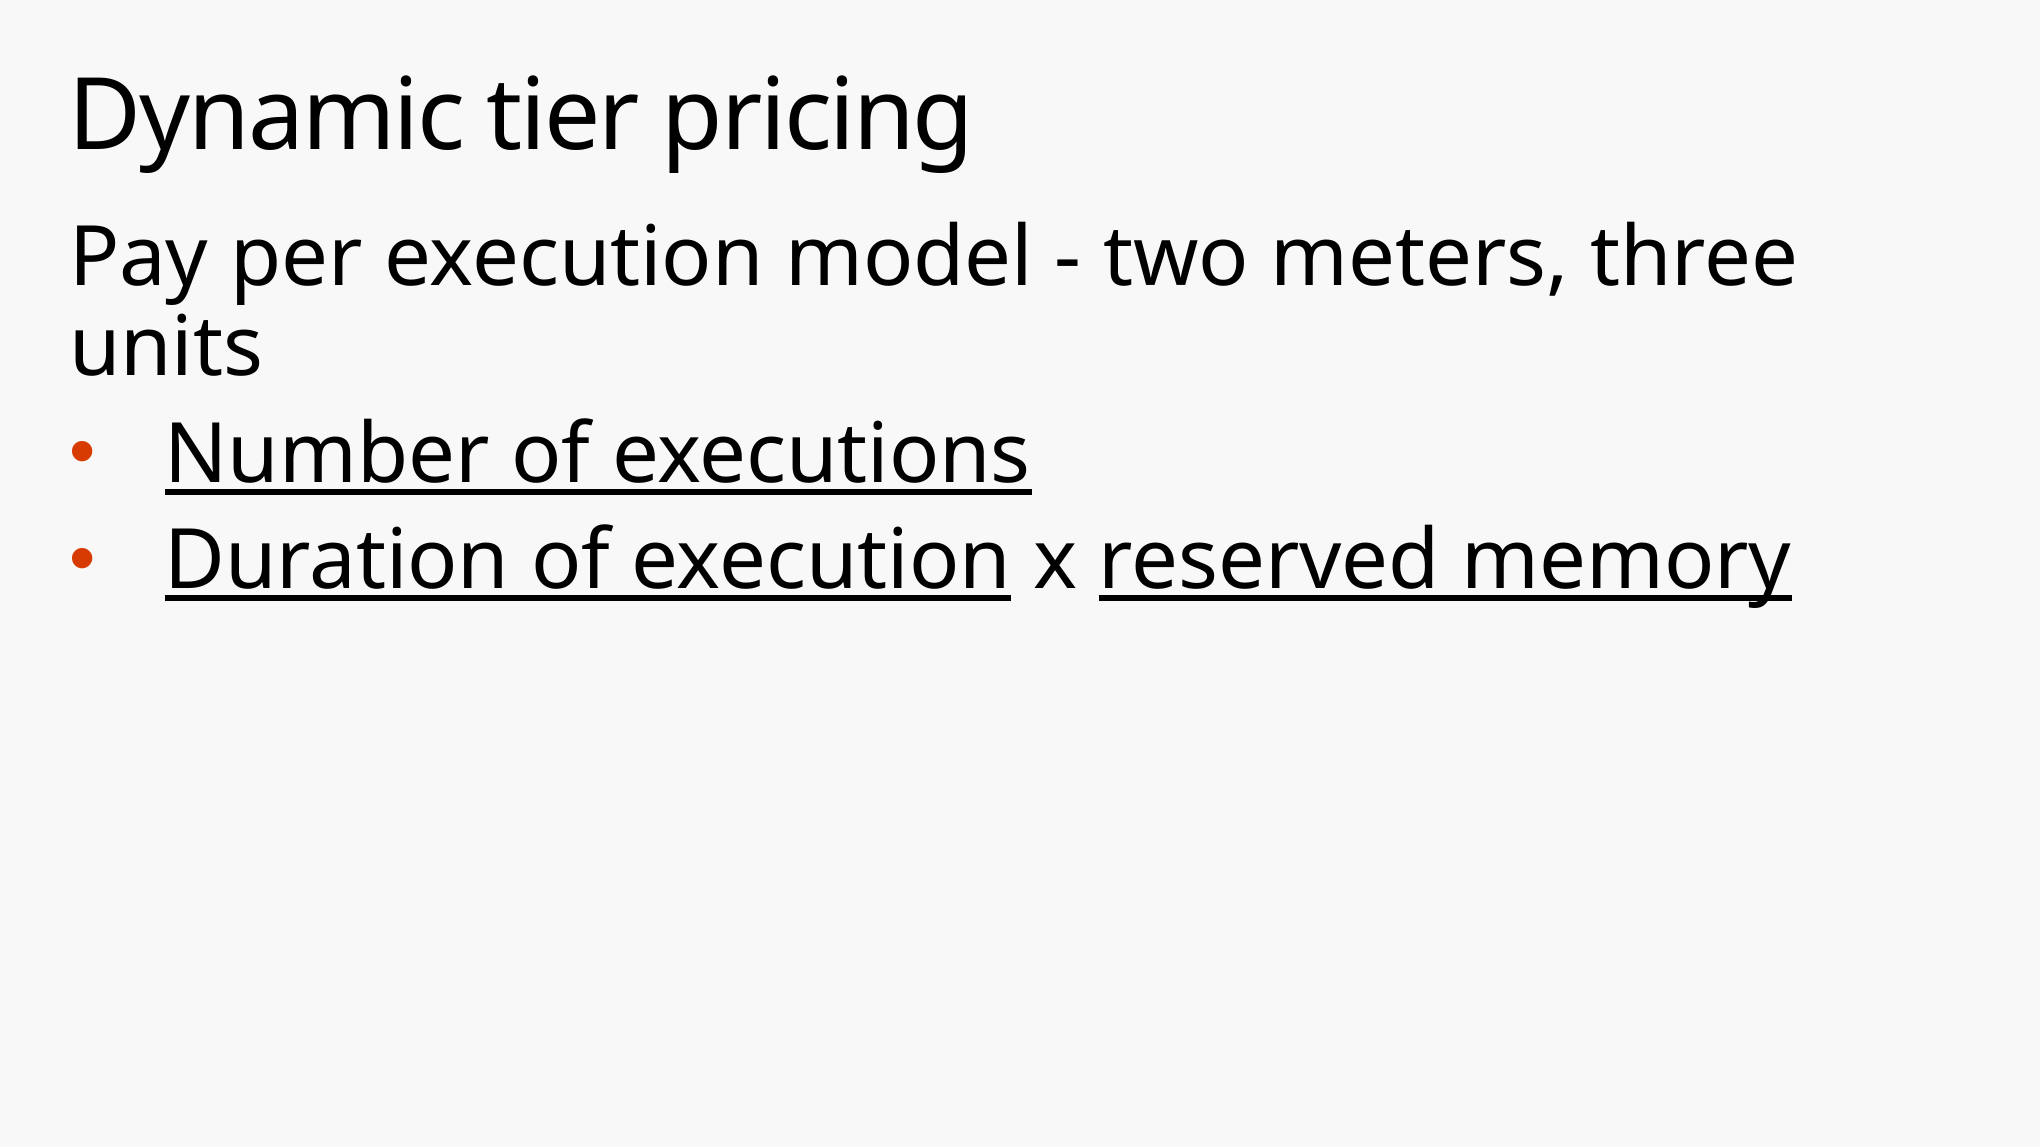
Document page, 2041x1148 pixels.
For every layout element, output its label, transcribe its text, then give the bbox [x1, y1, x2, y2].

list Pay per execution model - two meters, three units Number of executions Duration of execution x reserved memory [45, 198, 1995, 776]
title Dynamic tier pricing [45, 48, 1996, 199]
